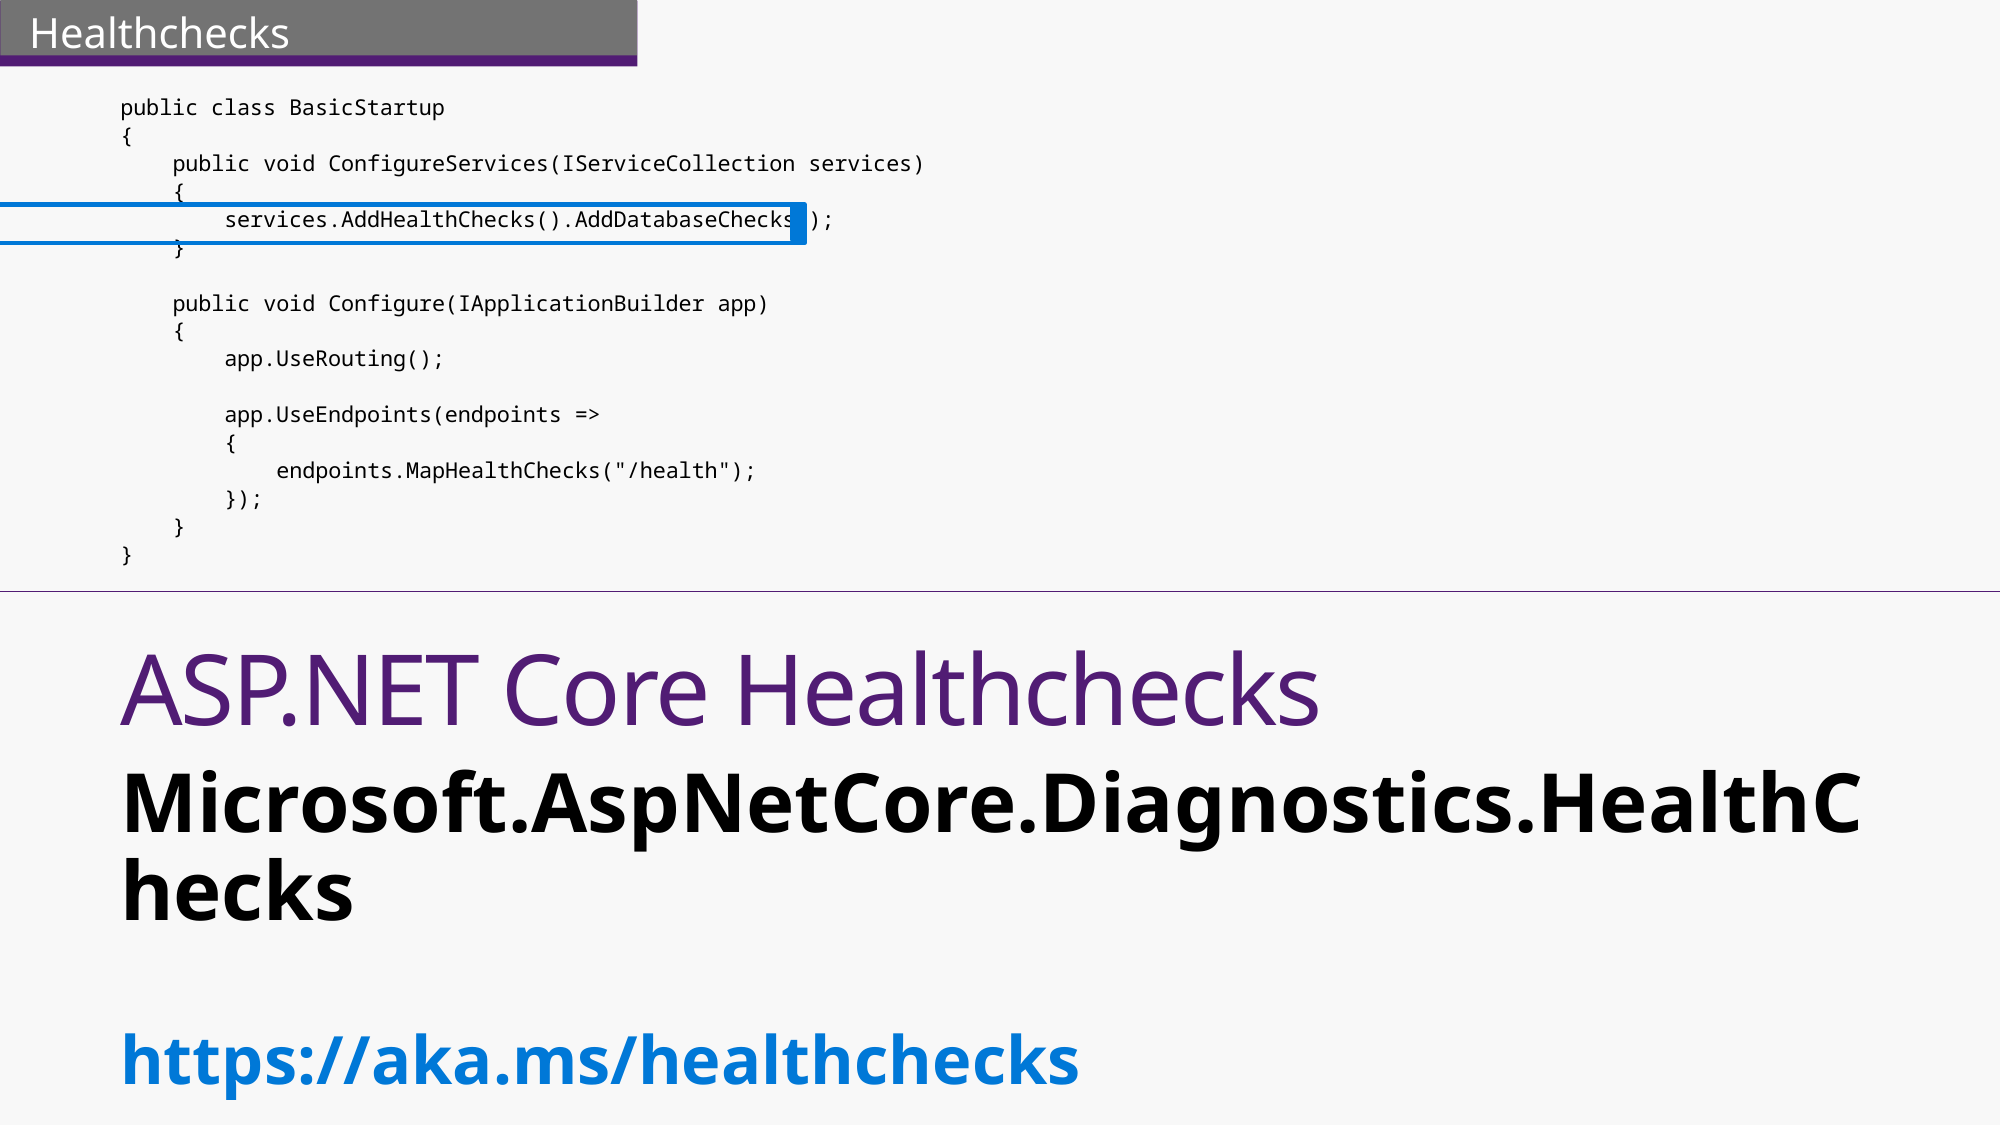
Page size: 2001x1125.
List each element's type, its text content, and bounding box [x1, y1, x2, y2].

title ASP.NET Core Healthchecks [96, 625, 1904, 717]
list Microsoft.AspNetCore.Diagnostics.HealthChecks https://aka.ms/healthchecks [96, 747, 1904, 1029]
text_box [0, 204, 805, 244]
list public class BasicStartup { public void ConfigureServices(IServiceCollection services) { services.AddHealthChecks().AddDatabaseChecks(); } public void Configure(IApplicationBuilder app) { app.UseRouting(); app.UseEndpoints(endpoints => { endpoints.MapHealthChecks("/health"); }); } } [96, 81, 1904, 603]
list Healthchecks [14, 0, 636, 73]
